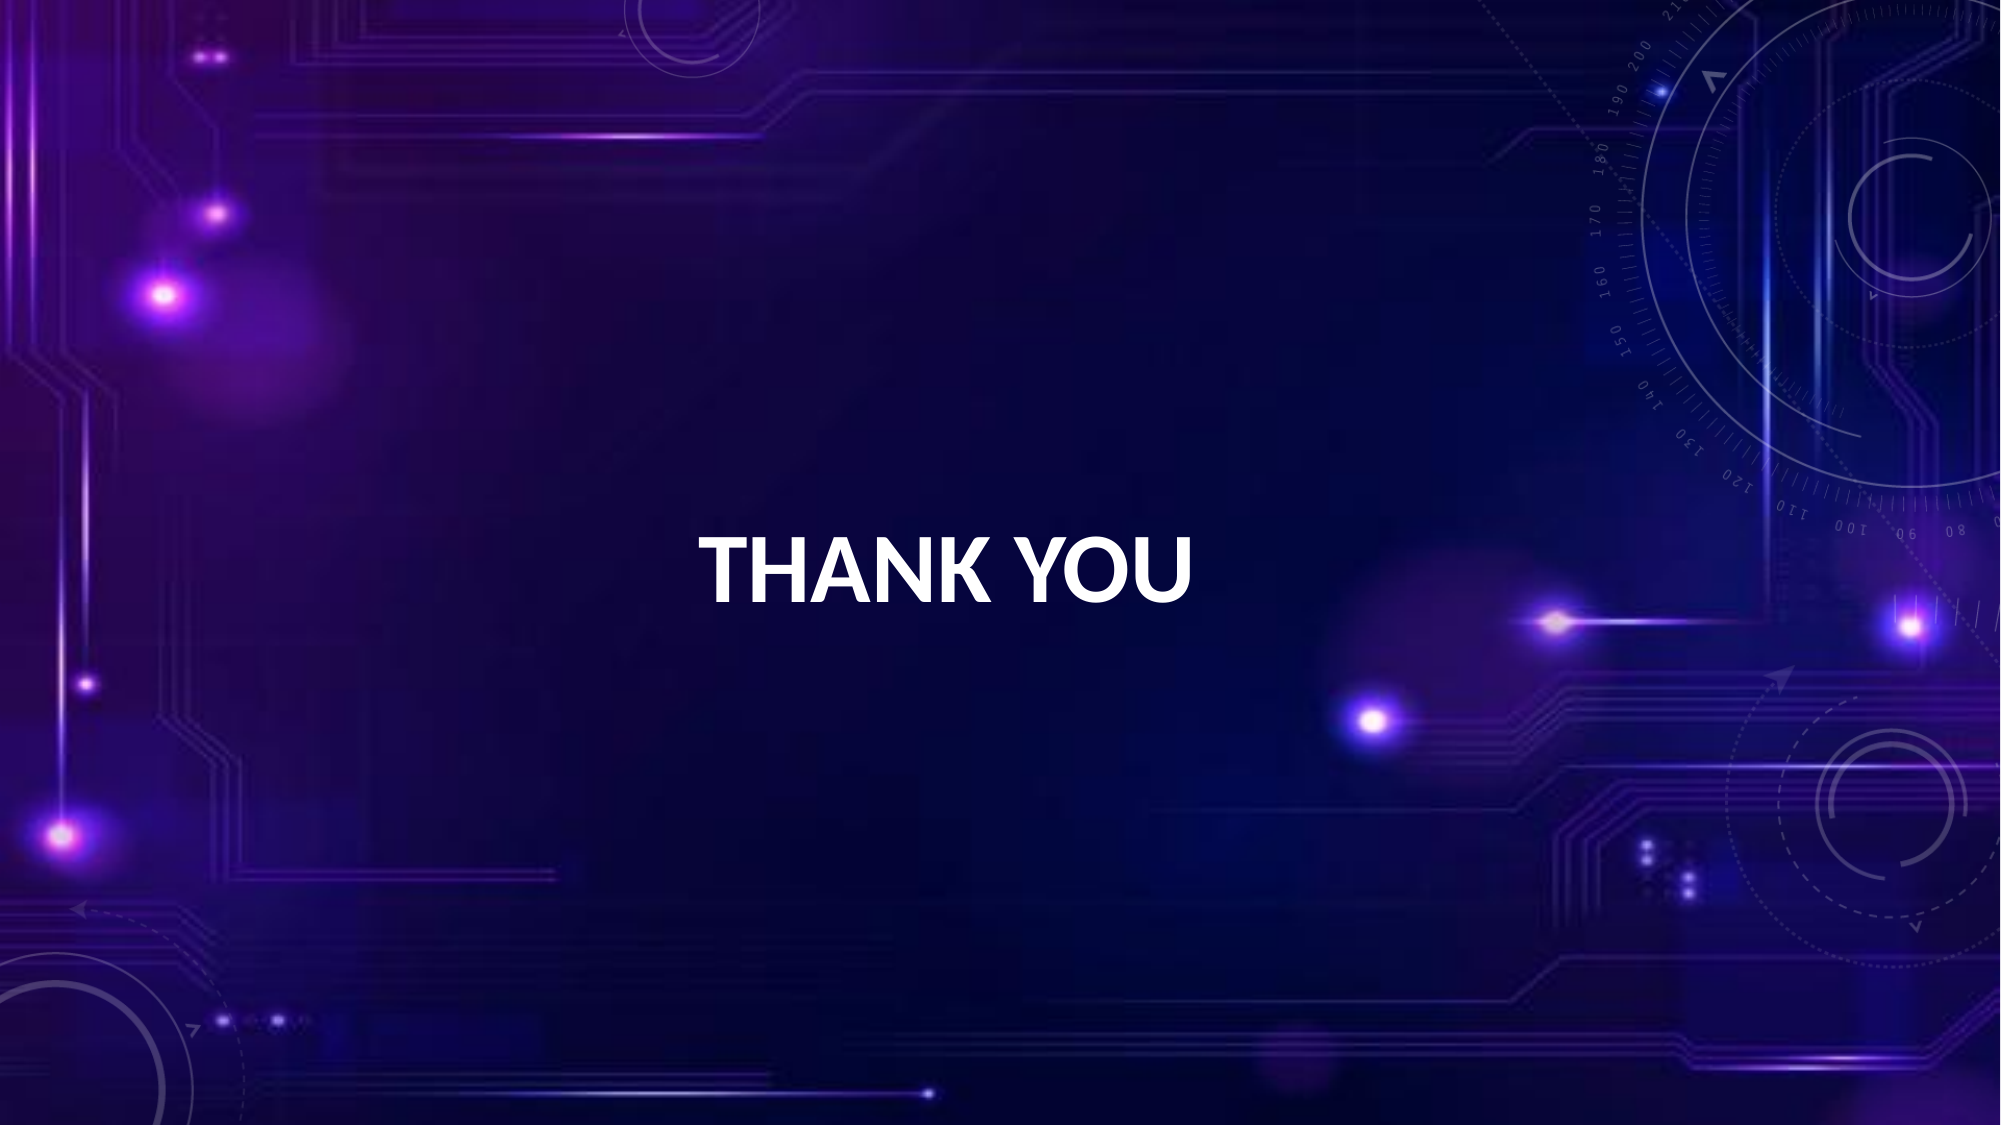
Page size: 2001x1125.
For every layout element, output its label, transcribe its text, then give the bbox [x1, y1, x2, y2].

picture [0, 0, 2001, 1125]
list THANK YOU [41, 263, 1704, 862]
